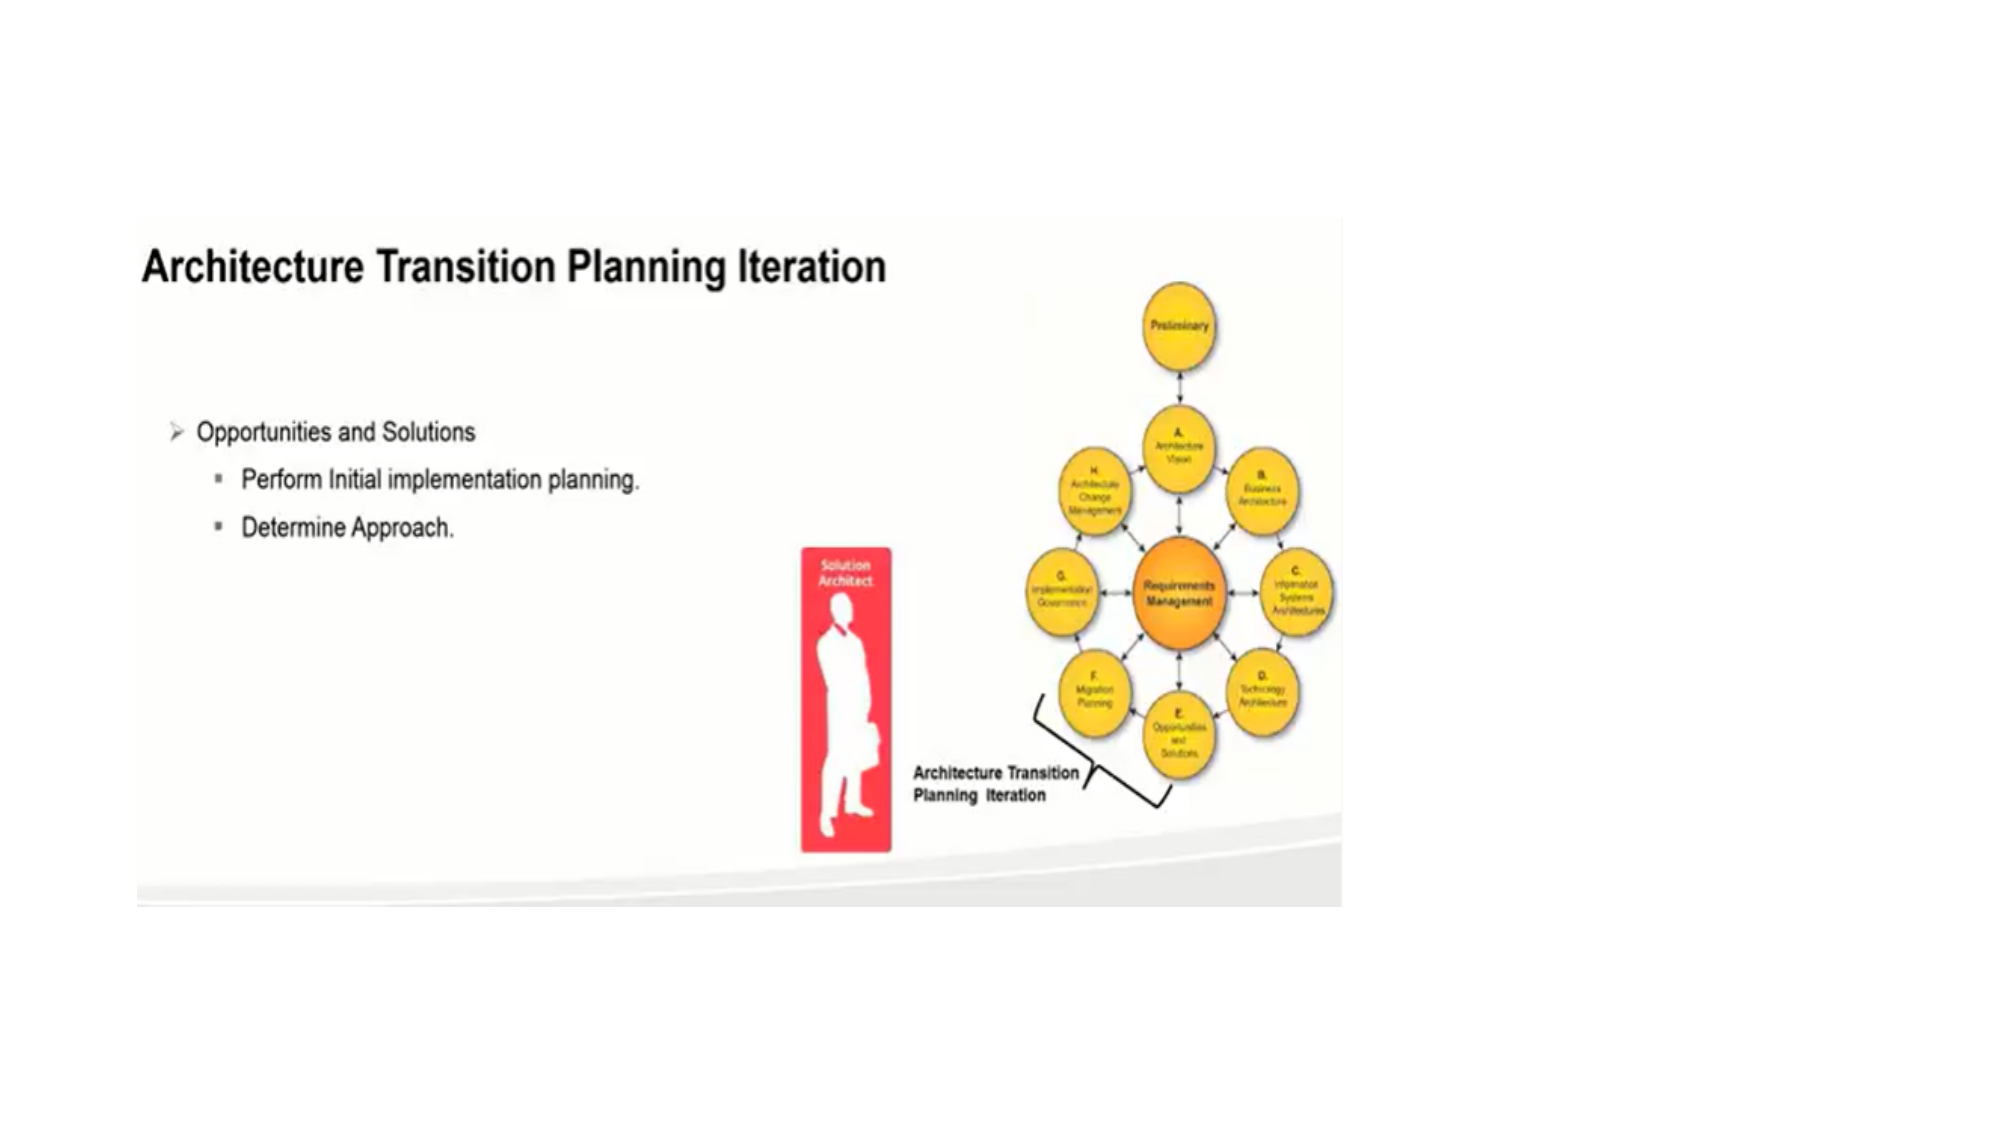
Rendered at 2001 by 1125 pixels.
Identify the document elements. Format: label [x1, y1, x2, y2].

picture [137, 218, 1343, 907]
